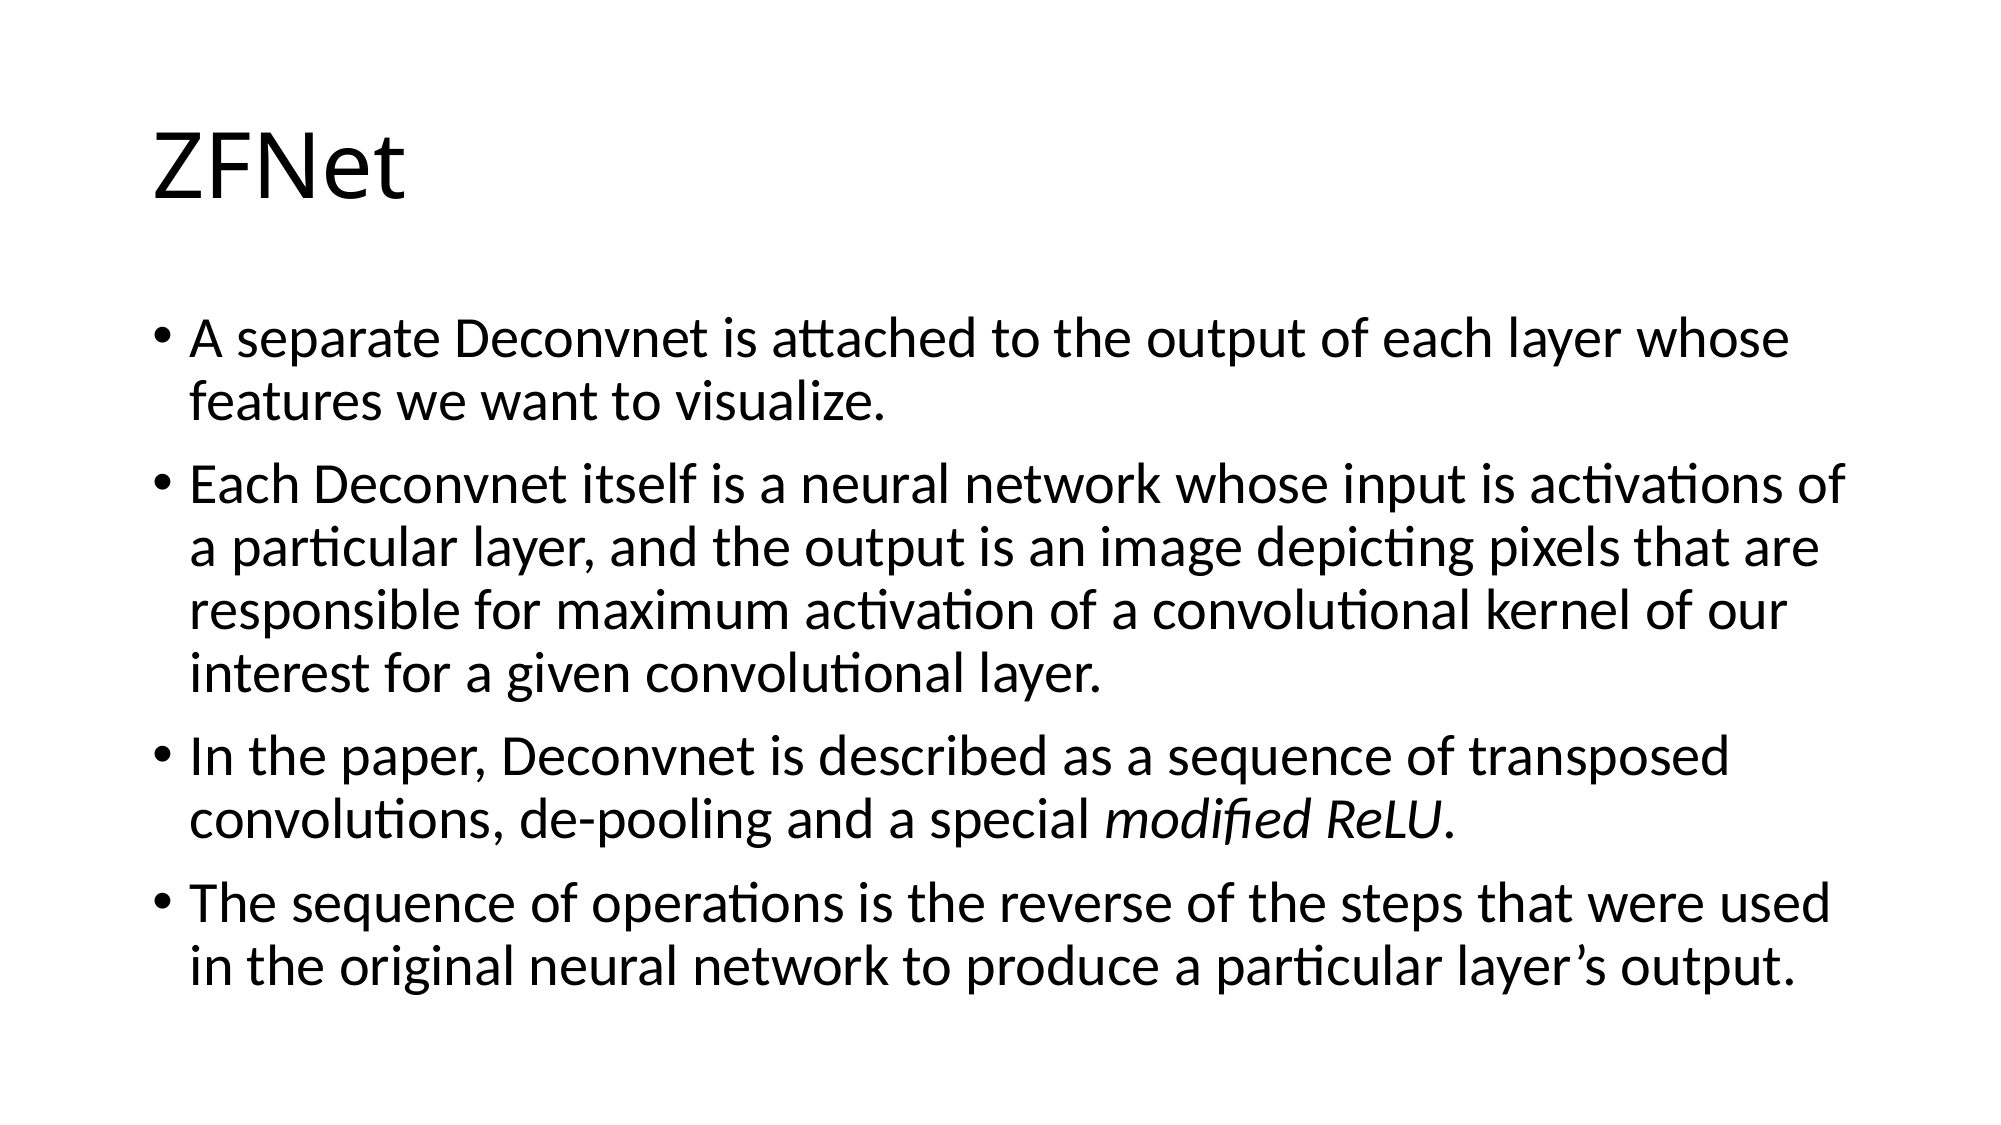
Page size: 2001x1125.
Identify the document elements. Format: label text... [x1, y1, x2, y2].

list A separate Deconvnet is attached to the output of each layer whose features we want to visualize. Each Deconvnet itself is a neural network whose input is activations of a particular layer, and the output is an image depicting pixels that are responsible for maximum activation of a convolutional kernel of our interest for a given convolutional layer. In the paper, Deconvnet is described as a sequence of transposed convolutions, de-pooling and a special modified ReLU. The sequence of operations is the reverse of the steps that were used in the original neural network to produce a particular layer’s output. [137, 299, 1863, 1014]
title ZFNet [137, 59, 1863, 278]
